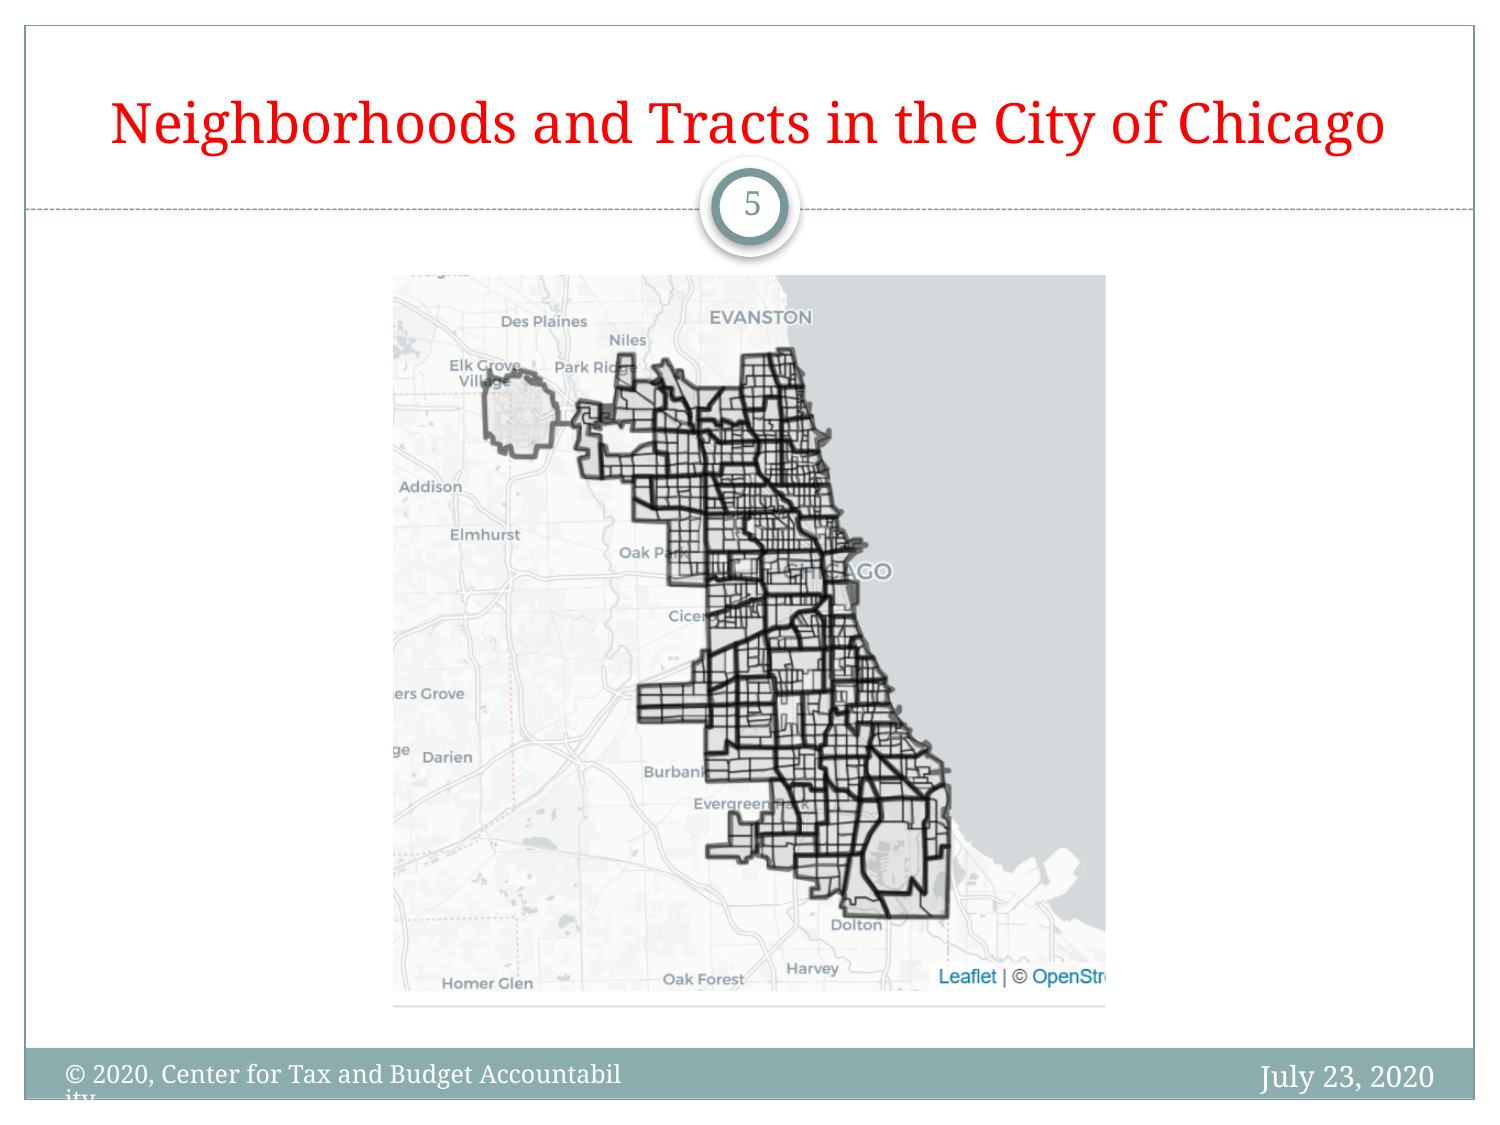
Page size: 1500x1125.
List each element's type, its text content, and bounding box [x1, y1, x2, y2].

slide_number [950, 1050, 1450, 1111]
title Neighborhoods and Tracts in the City of Chicago [49, 37, 1450, 162]
footer © 2020, Center for Tax and Budget Accountability [50, 1051, 638, 1112]
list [392, 274, 1106, 1008]
slide_number 5 [715, 168, 791, 241]
